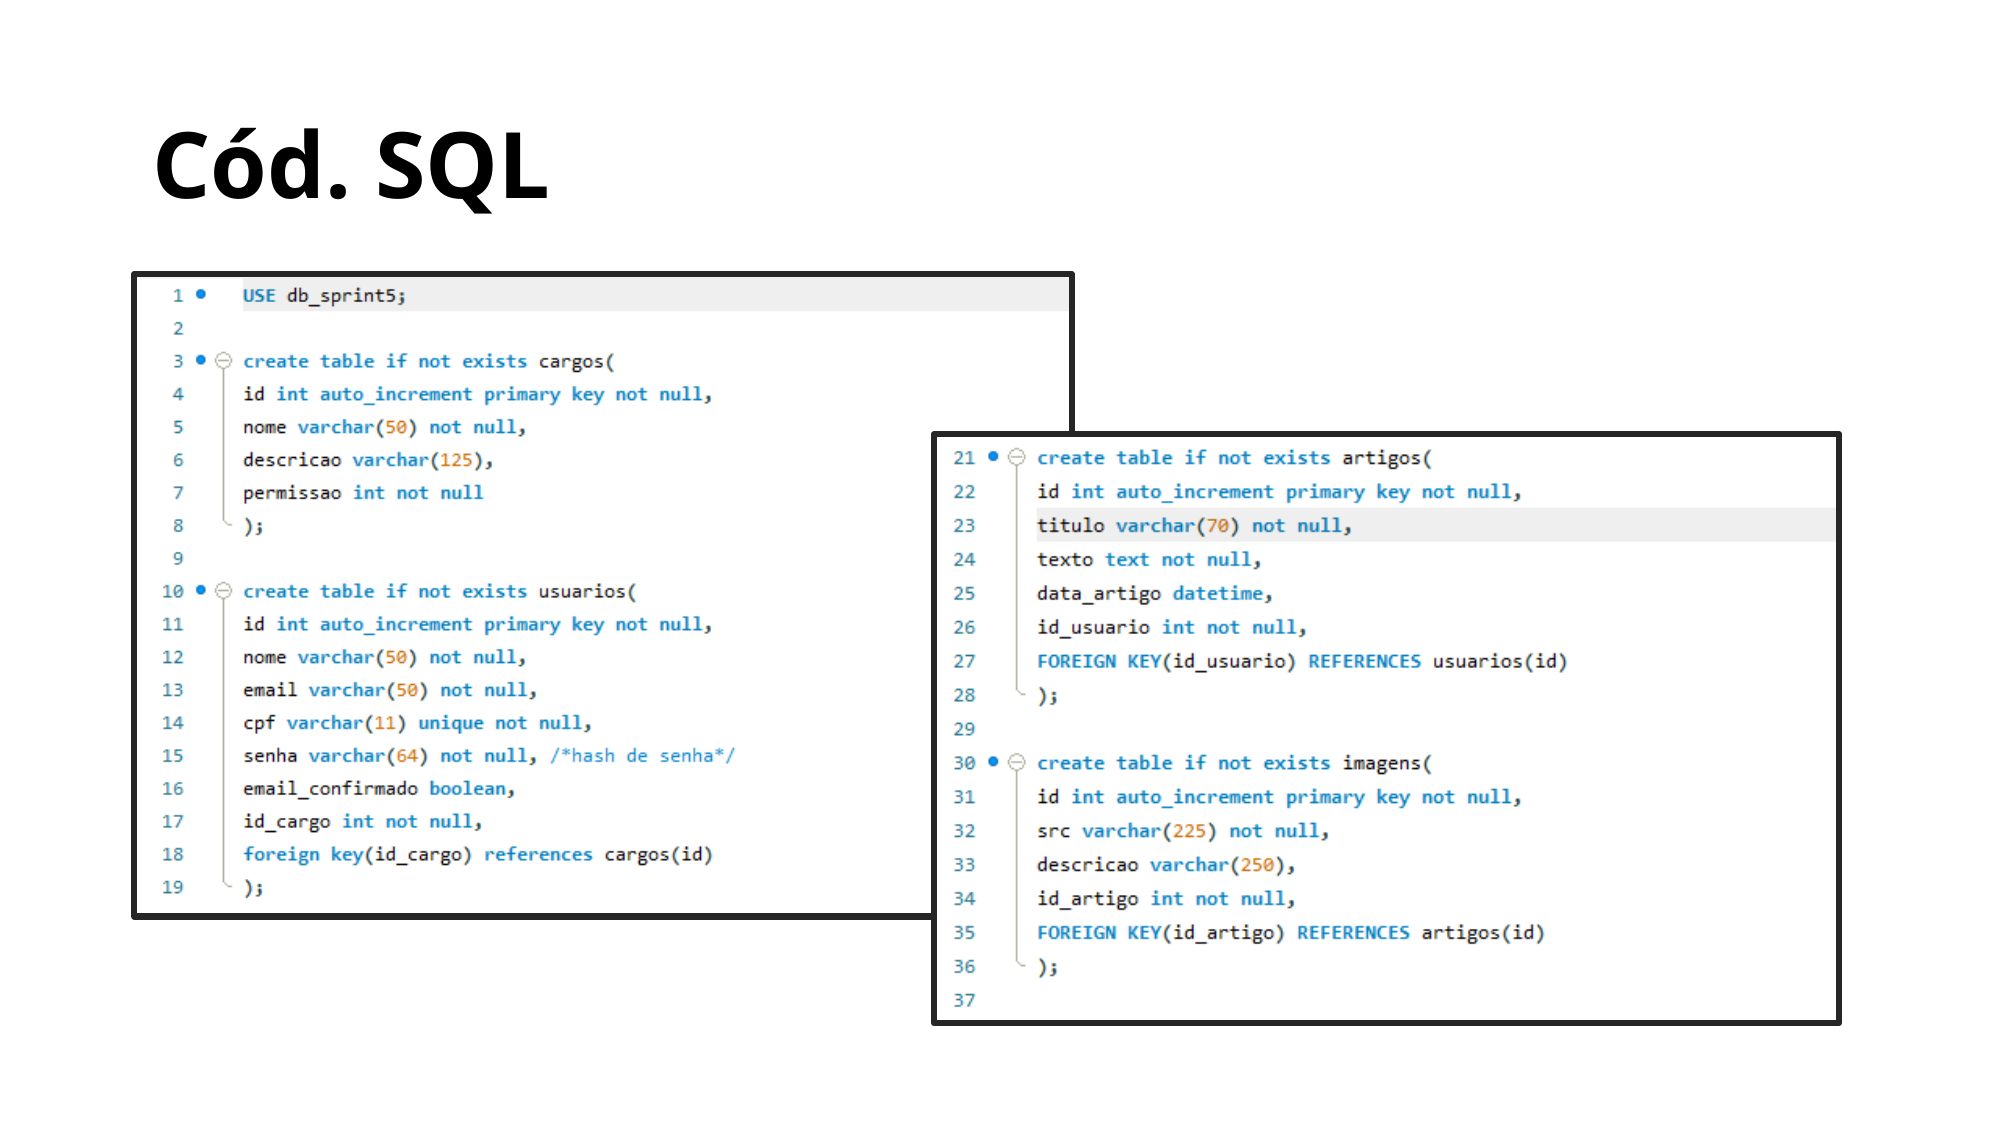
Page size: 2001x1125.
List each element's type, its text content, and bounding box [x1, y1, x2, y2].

picture [137, 277, 1837, 1021]
title Cód. SQL [137, 59, 1863, 278]
